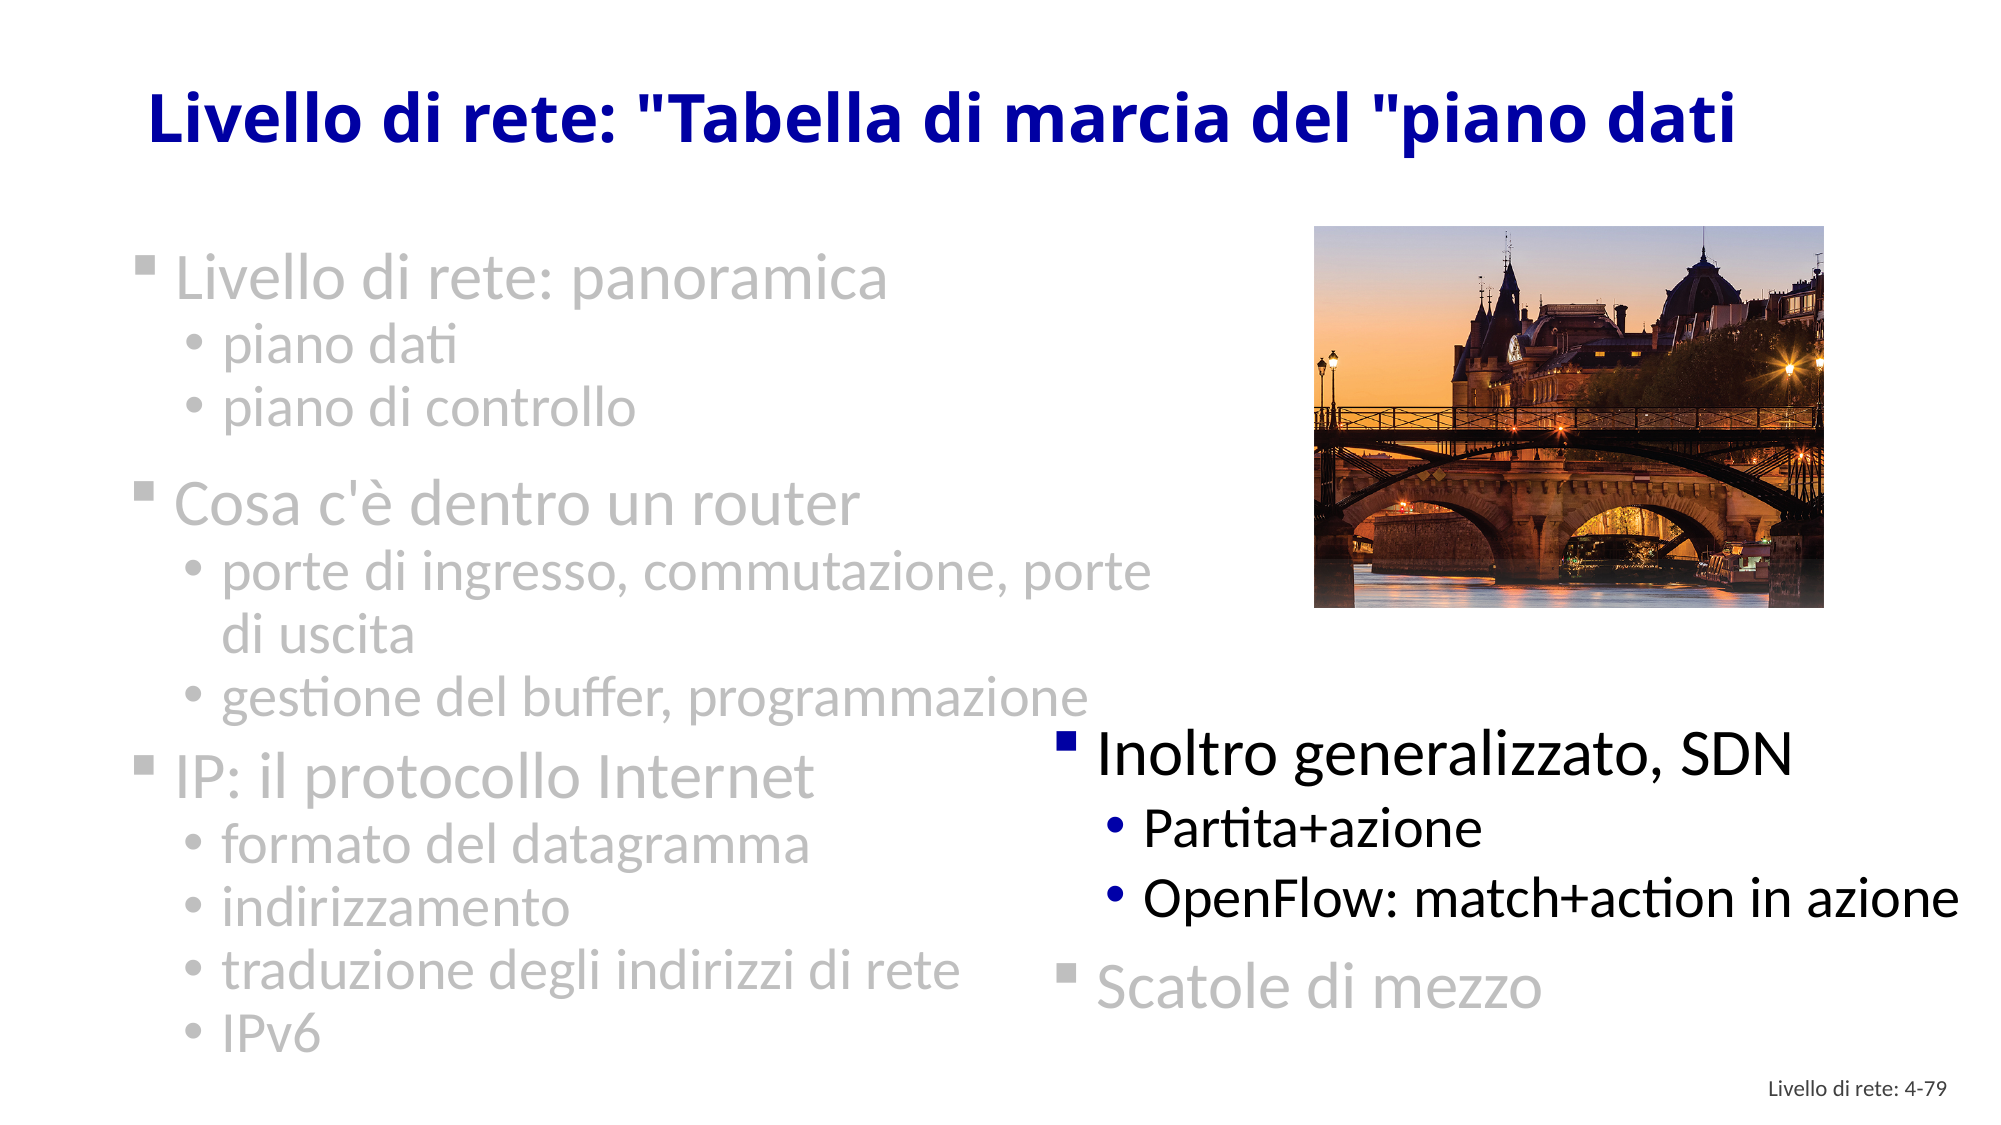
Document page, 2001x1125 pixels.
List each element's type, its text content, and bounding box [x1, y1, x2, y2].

list Livello di rete: panoramica piano dati piano di controllo [93, 234, 1180, 701]
picture [1314, 226, 1824, 608]
list Livello di rete: panoramica piano dati piano di controllo [93, 1029, 1180, 1055]
title Livello di rete: "Tabella di marcia del "piano dati [131, 47, 1856, 195]
slide_number Livello di rete: 4- 78 [1512, 1056, 1963, 1117]
text_box Inoltro generalizzato, SDN Partita+azione OpenFlow: match+action in azione Scatole di mezzo [1014, 701, 2000, 1048]
text_box Cosa c'è dentro un router porte di ingresso, commutazione, porte di uscita gestione del buffer, programmazione IP: il protocollo Internet formato del datagramma indirizzamento traduzione degli indirizzi di rete IPv6 [92, 460, 1178, 1029]
